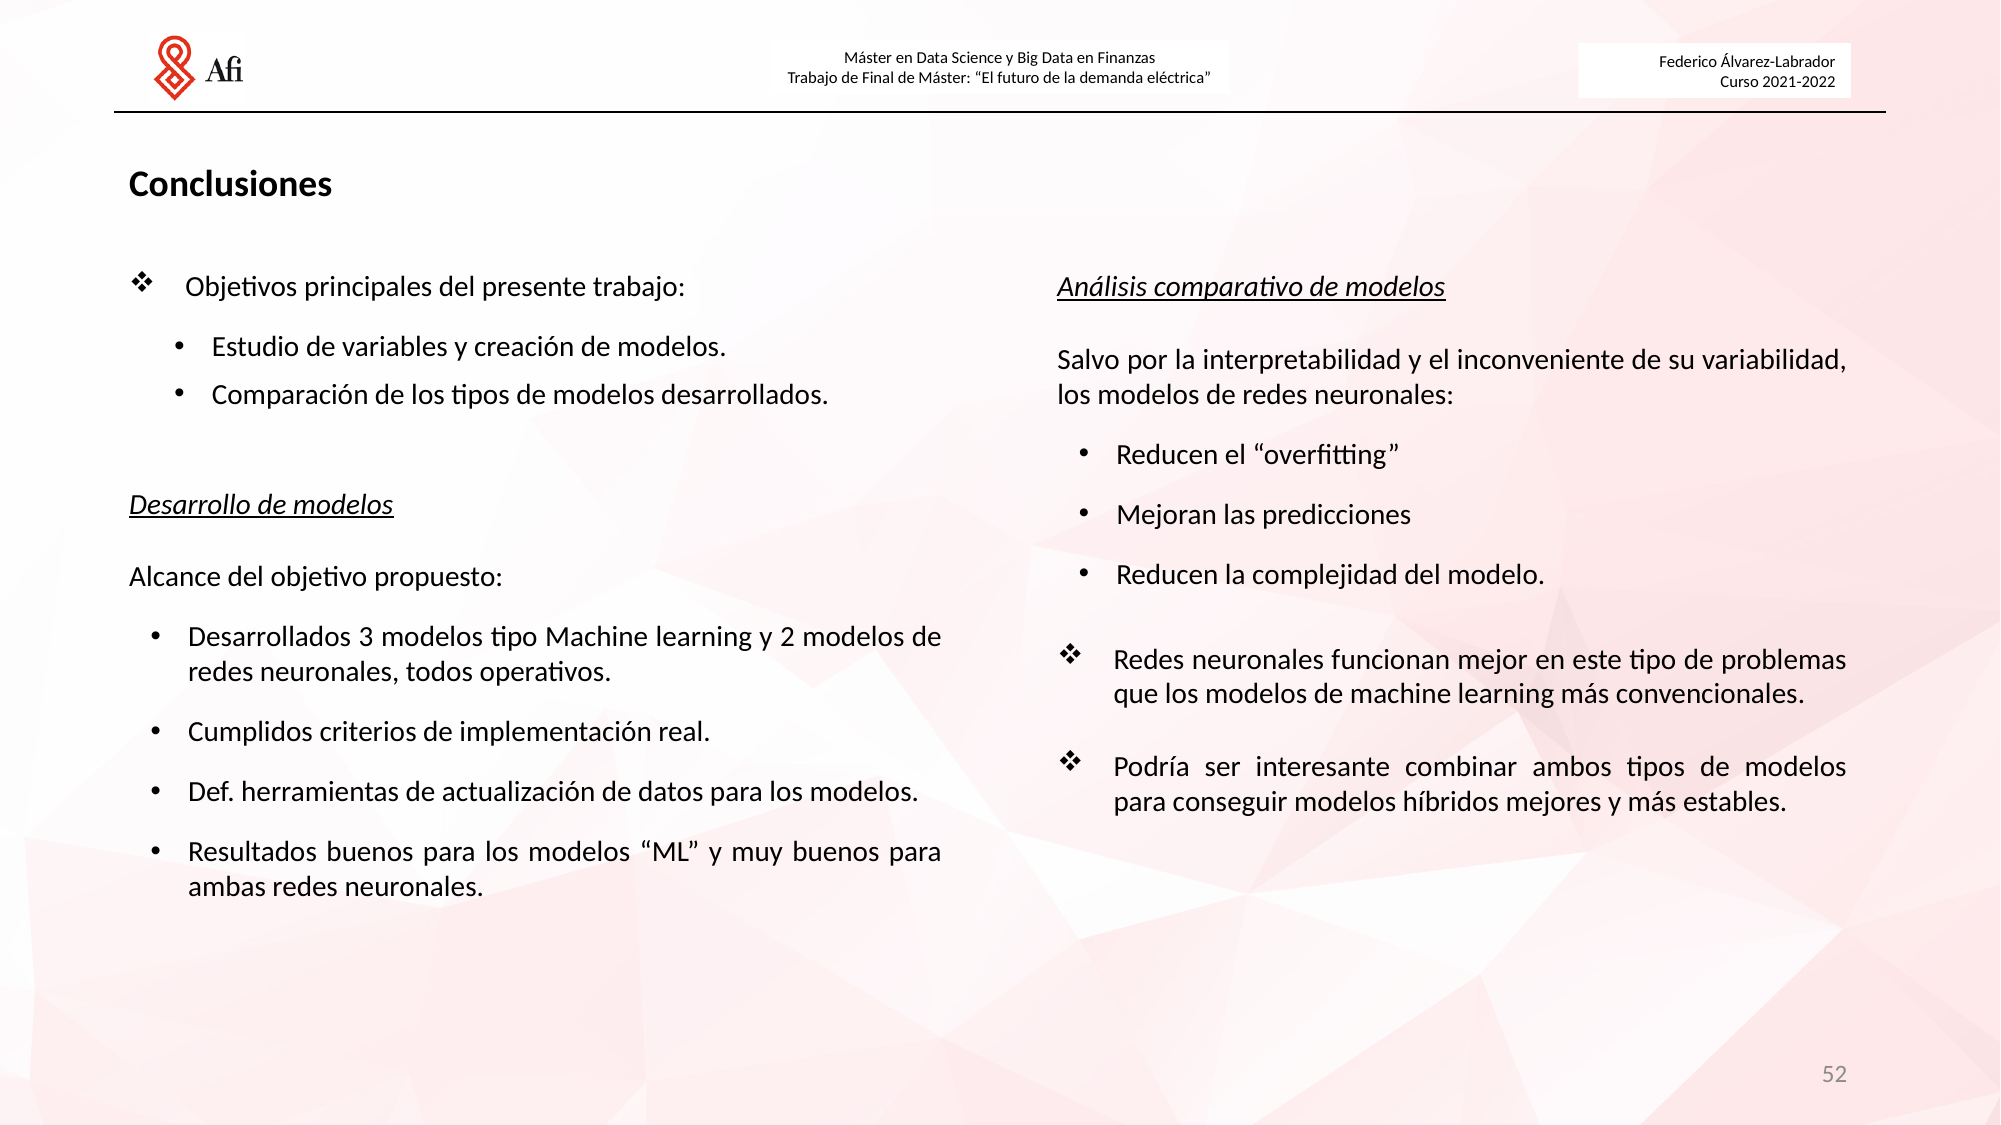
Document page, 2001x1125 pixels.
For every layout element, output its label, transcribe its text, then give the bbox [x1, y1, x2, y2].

slide_number 52 [1412, 1043, 1863, 1103]
text_box Federico Álvarez-Labrador Curso 2021-2022 [1578, 43, 1851, 98]
text_box Conclusiones [114, 147, 985, 218]
text_box Objetivos principales del presente trabajo: Estudio de variables y creación de modelos. Comparación de los tipos de modelos desarrollados. Desarrollo de modelos Alcance del objetivo propuesto: Desarrollados 3 modelos tipo Machine learning y 2 modelos de redes neuronales, todos operativos. Cumplidos criterios de implementación real. Def. herramientas de actualización de datos para los modelos. Resultados buenos para los modelos “ML” y muy buenos para ambas redes neuronales. [114, 225, 958, 1043]
picture [149, 31, 245, 103]
text_box Análisis comparativo de modelos Salvo por la interpretabilidad y el inconveniente de su variabilidad, los modelos de redes neuronales: Reducen el “overfitting” Mejoran las predicciones Reducen la complejidad del modelo. Redes neuronales funcionan mejor en este tipo de problemas que los modelos de machine learning más convencionales. Podría ser interesante combinar ambos tipos de modelos para conseguir modelos híbridos mejores y más estables. [1042, 225, 1863, 1043]
text_box Máster en Data Science y Big Data en Finanzas Trabajo de Final de Máster: “El futuro de la demanda eléctrica” [769, 39, 1231, 95]
